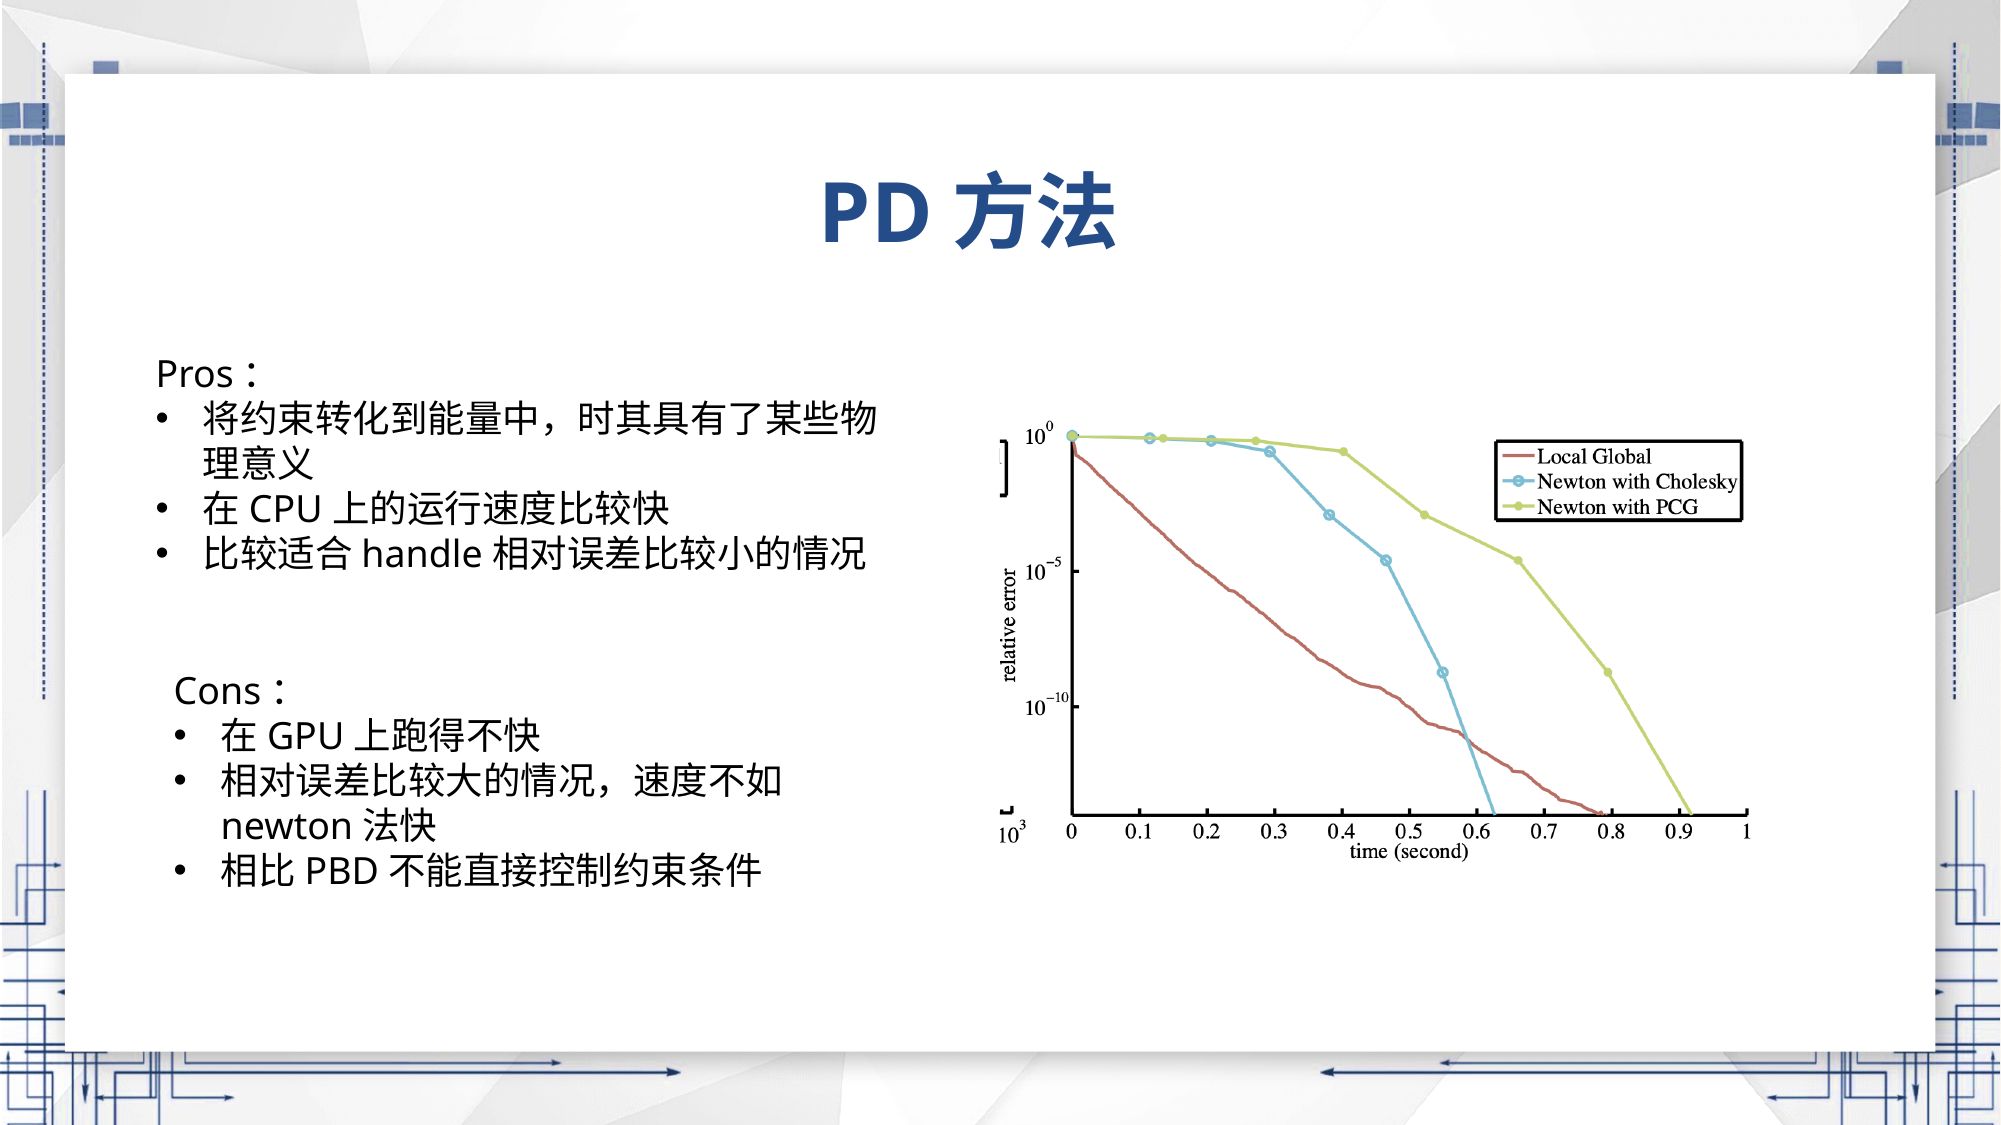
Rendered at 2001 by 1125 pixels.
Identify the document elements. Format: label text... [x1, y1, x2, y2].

text_box Pros： 将约束转化到能量中，时其具有了某些物理意义 在CPU上的运行速度比较快 比较适合handle相对误差比较小的情况 [140, 342, 902, 583]
text_box Cons： 在GPU上跑得不快 相对误差比较大的情况，速度不如newton法快 相比PBD不能直接控制约束条件 [159, 659, 873, 900]
text_box PD方法 [760, 151, 1178, 267]
picture [0, 0, 2001, 1125]
